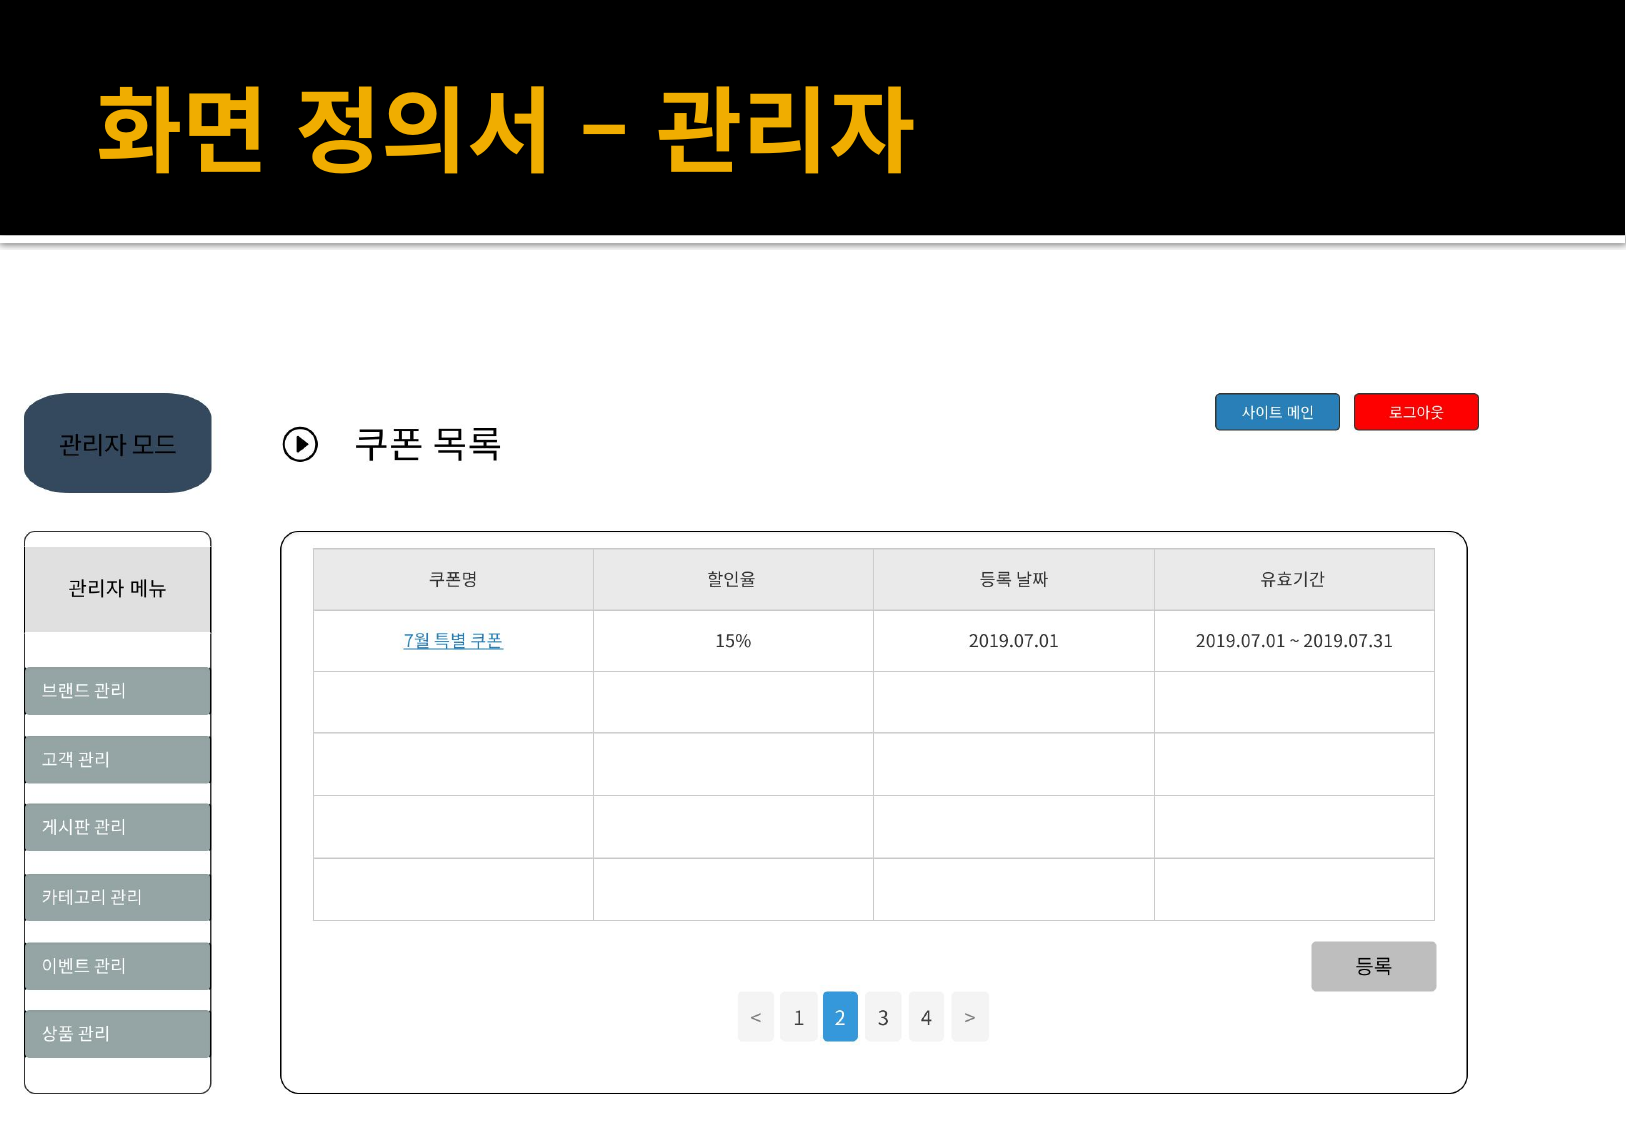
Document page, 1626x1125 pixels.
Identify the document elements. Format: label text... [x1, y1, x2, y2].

title 화면 정의서 – 관리자 [81, 24, 1544, 231]
picture [0, 374, 1500, 1125]
